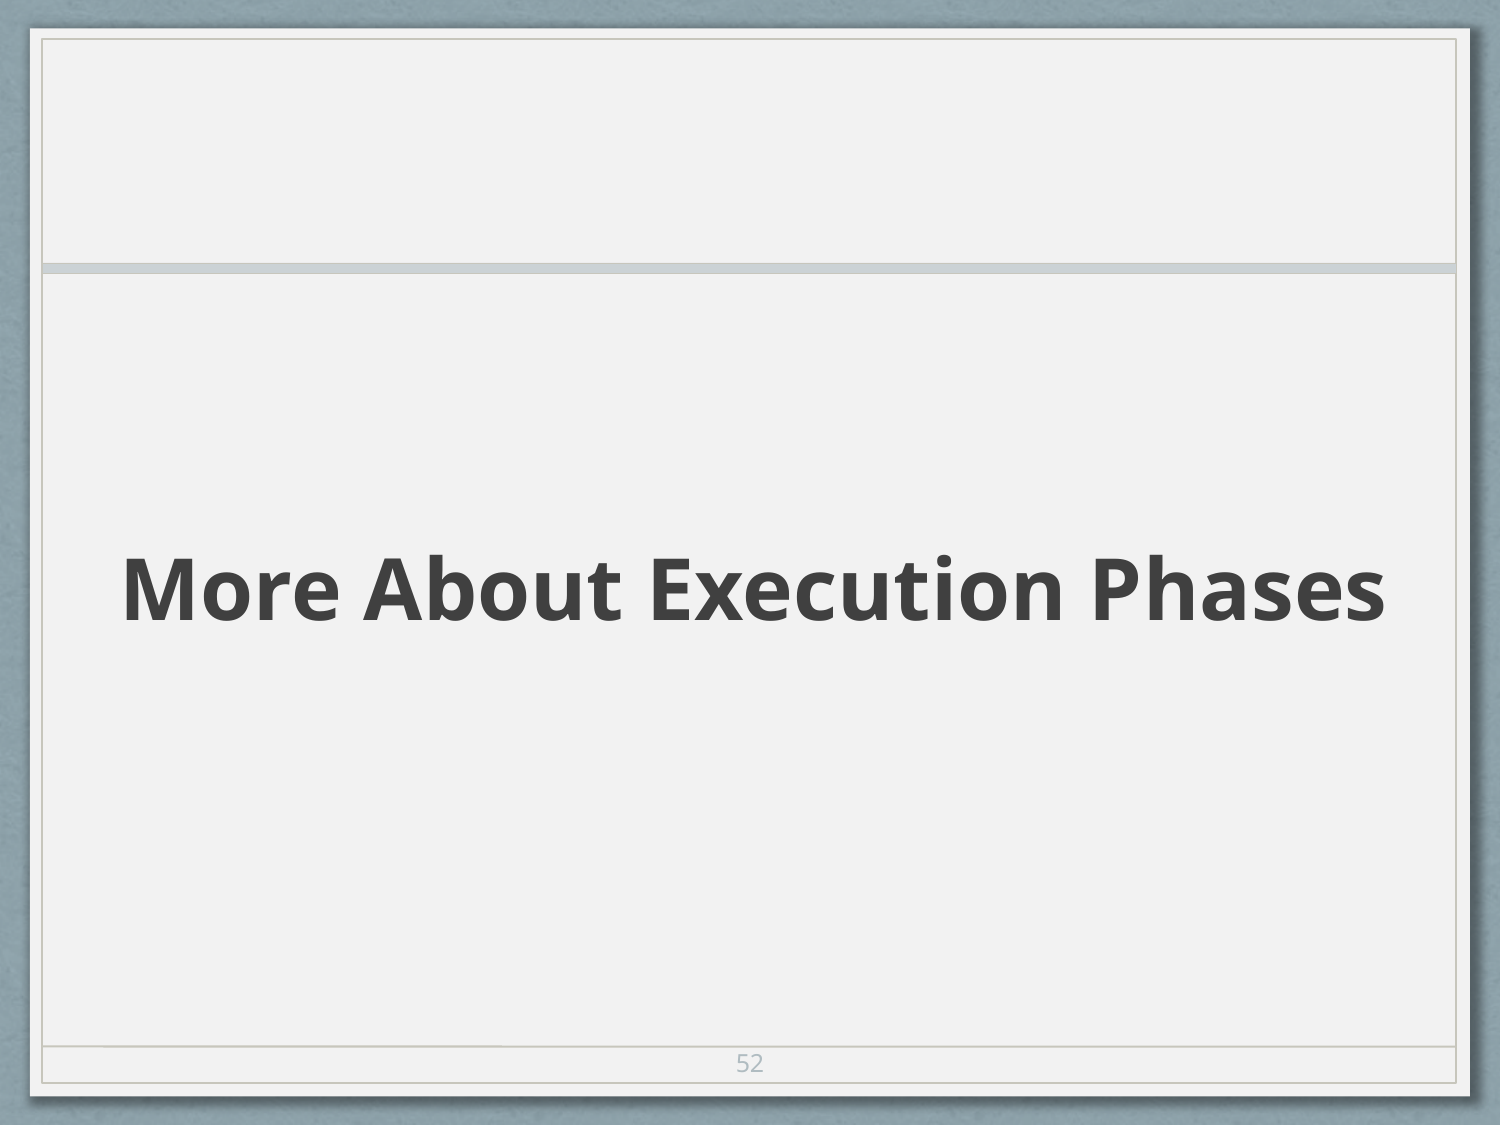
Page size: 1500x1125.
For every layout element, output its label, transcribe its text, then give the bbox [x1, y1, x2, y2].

title More About Execution Phases [89, 476, 1420, 696]
slide_number 52 [687, 1042, 813, 1088]
